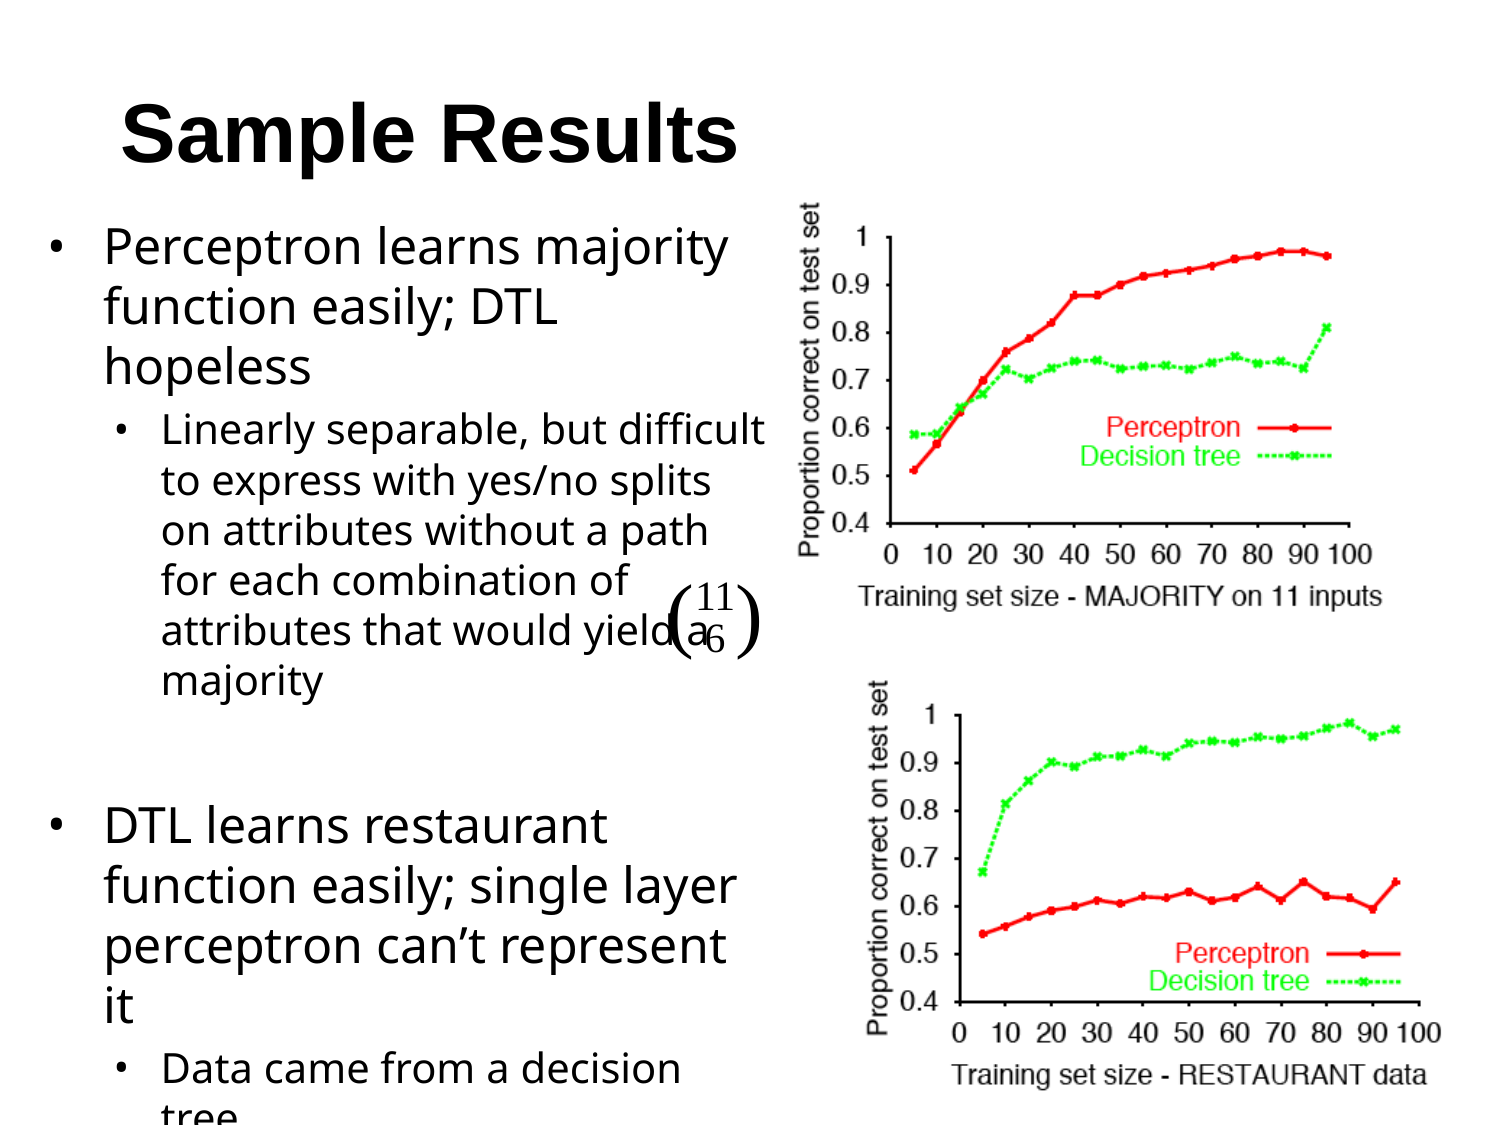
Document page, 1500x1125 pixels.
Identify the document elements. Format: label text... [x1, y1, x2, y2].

title Sample Results [105, 0, 1382, 188]
list Perceptron learns majority function easily; DTL hopeless Linearly separable, but difficult to express with yes/no splits on attributes without a path for each combination of attributes that would yield a majority DTL learns restaurant function easily; single layer perceptron can’t represent it Data came from a decision tree Data is not linearly separable [31, 206, 784, 1075]
picture [788, 184, 1394, 622]
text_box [648, 551, 782, 669]
picture [859, 658, 1457, 1105]
